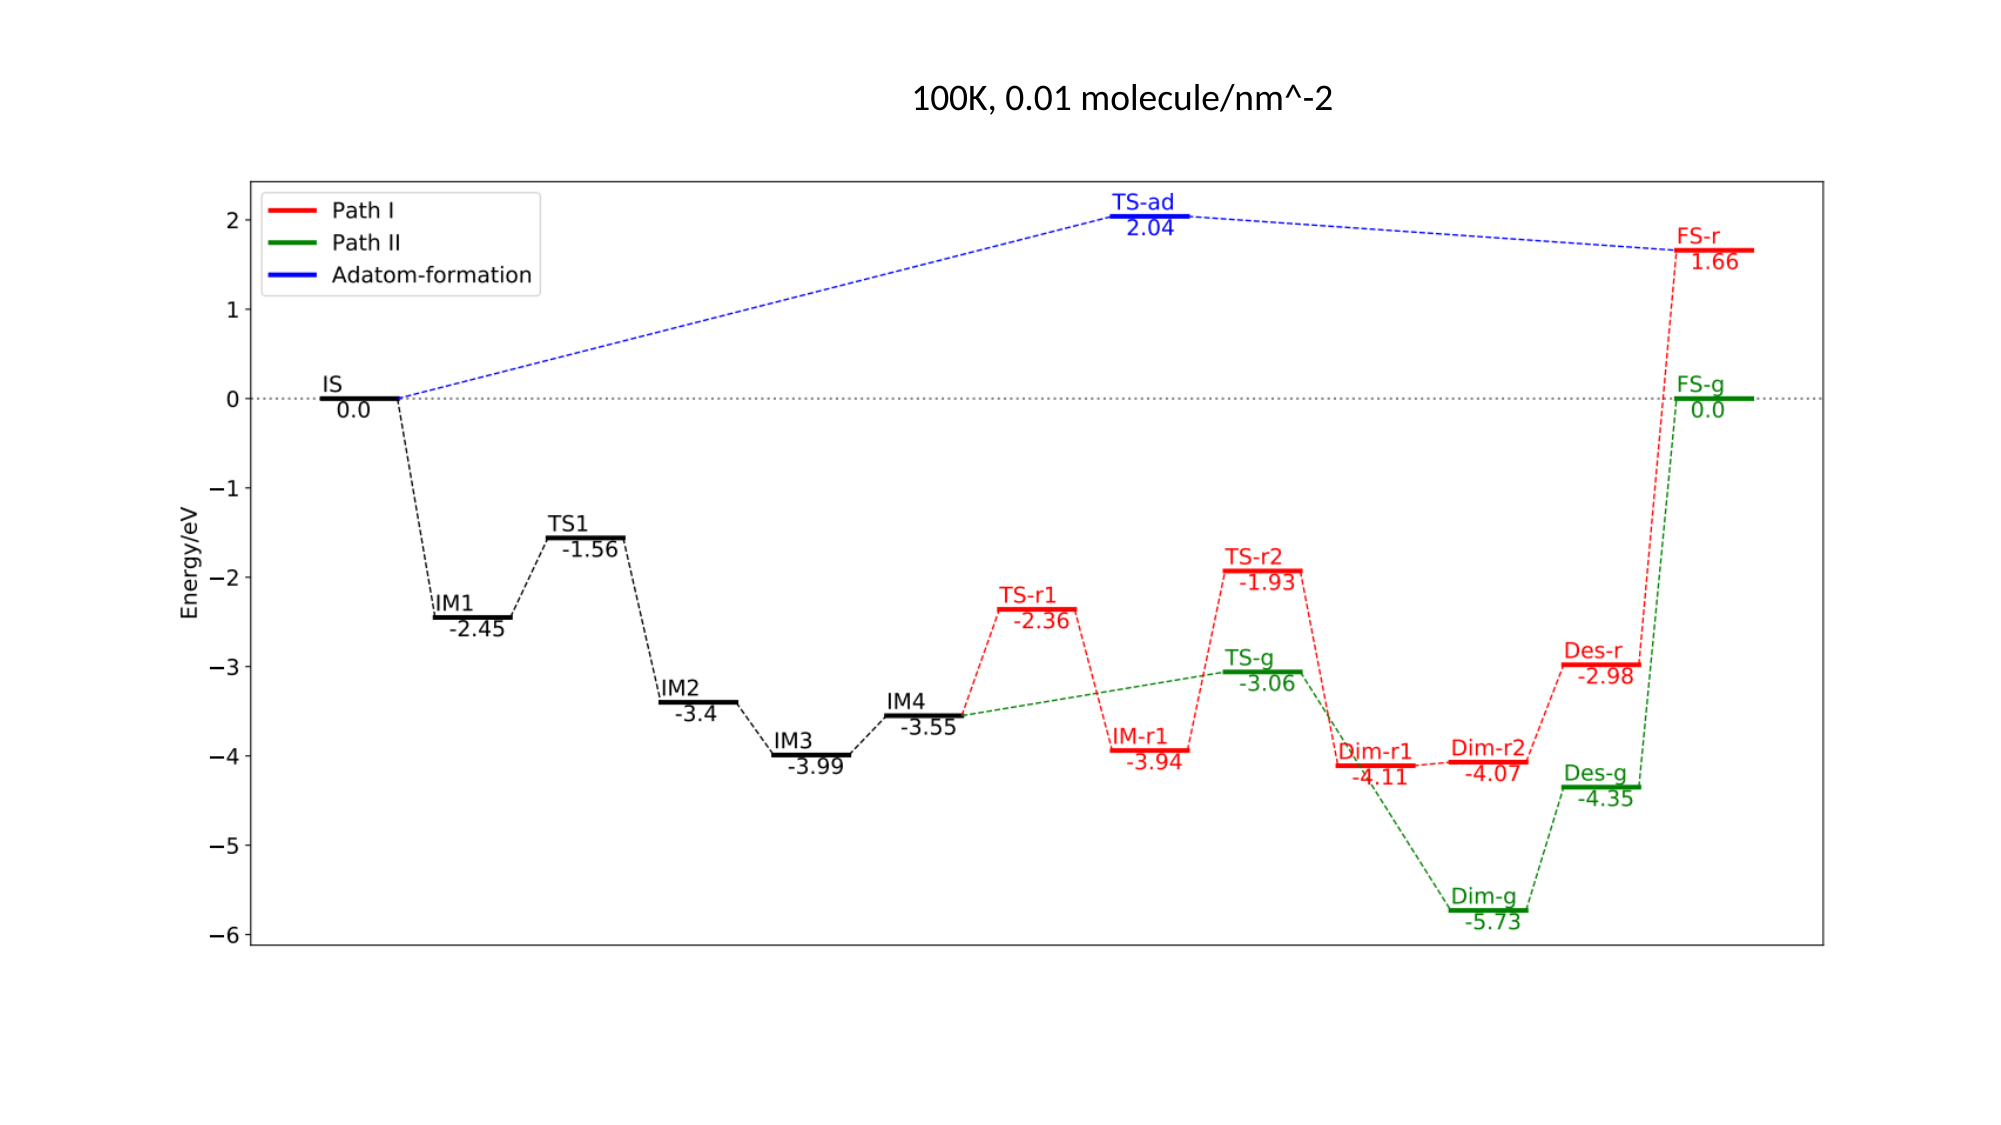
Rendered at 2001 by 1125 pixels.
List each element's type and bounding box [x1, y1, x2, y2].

picture [156, 0, 1844, 1125]
